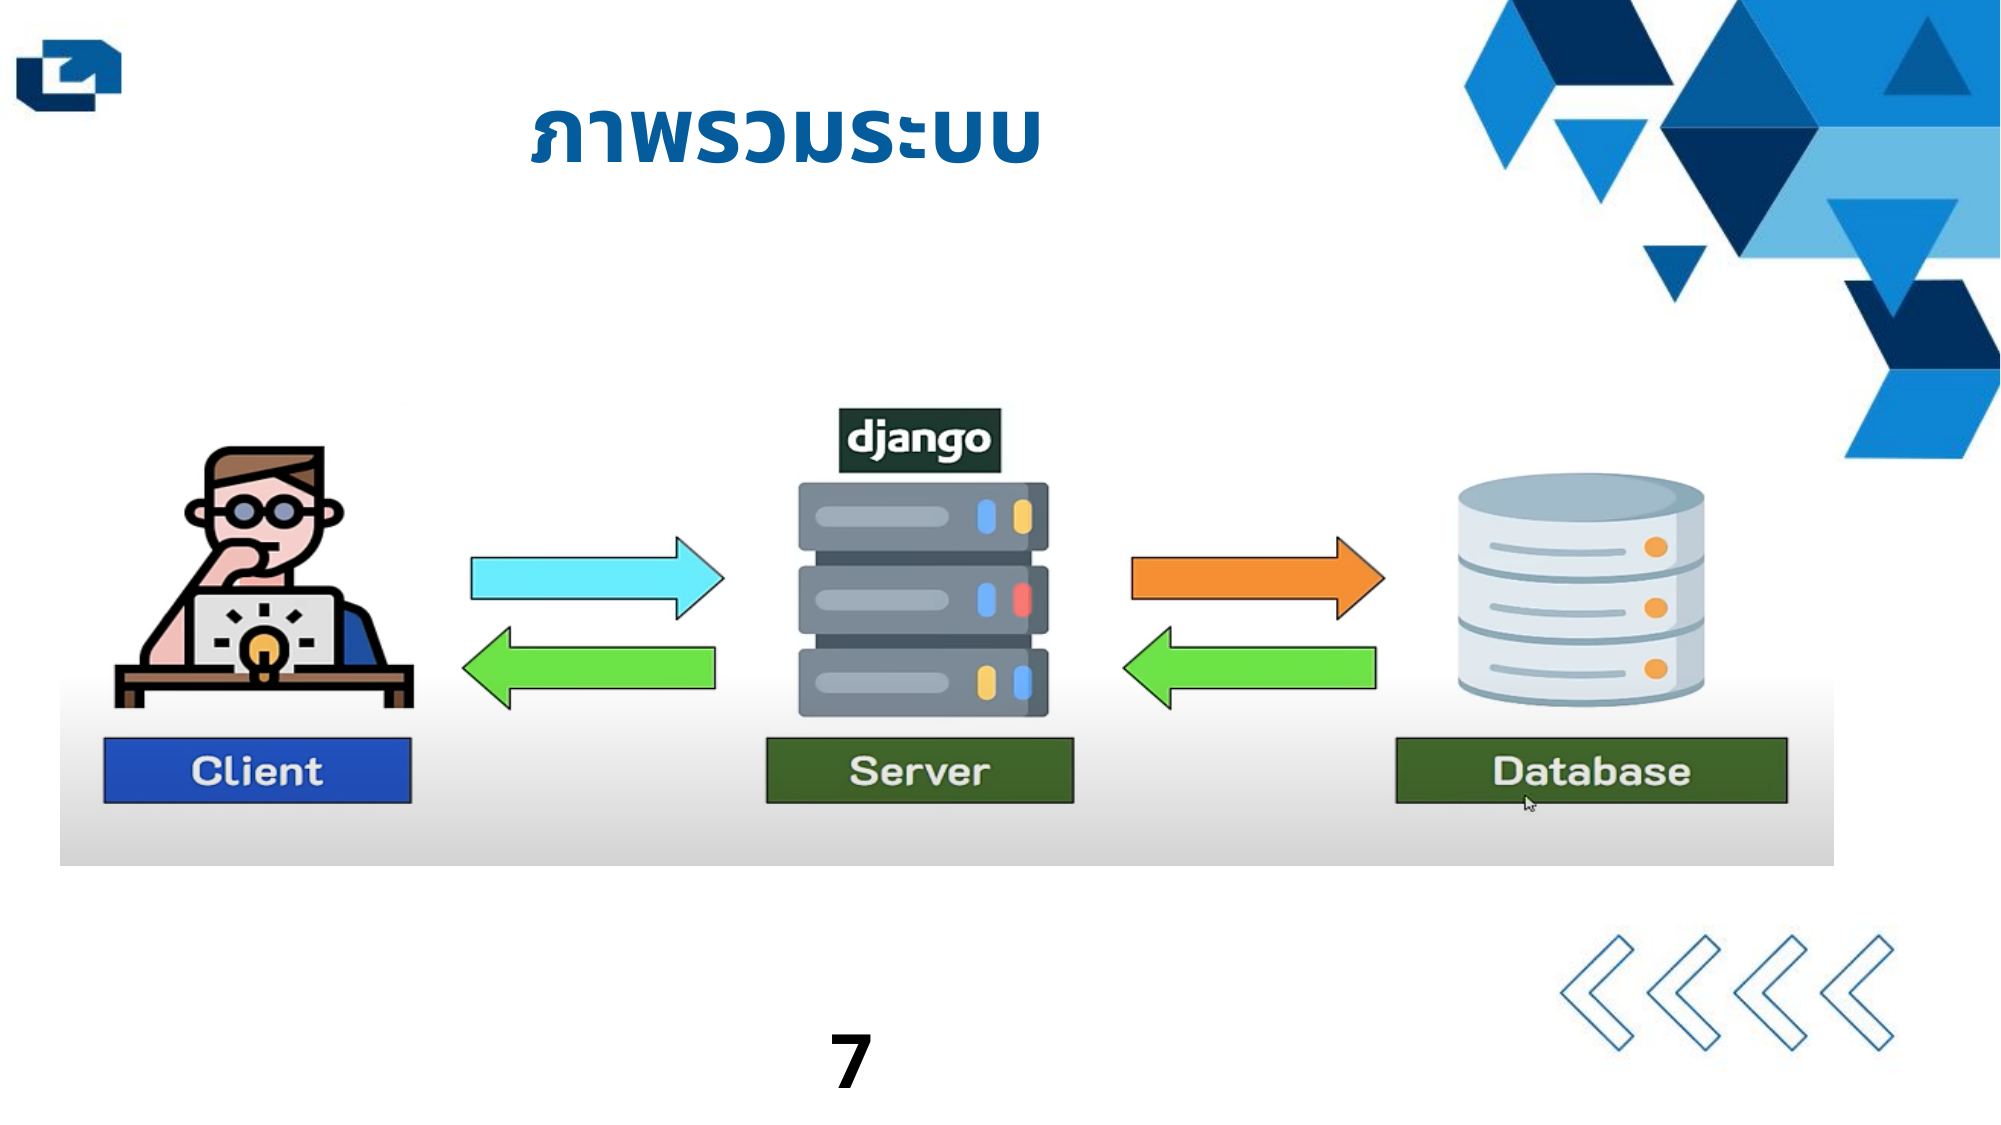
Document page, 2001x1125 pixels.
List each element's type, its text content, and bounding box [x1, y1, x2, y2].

picture [0, 0, 2001, 1125]
text_box ภาพรวมระบบ [93, 48, 1482, 181]
slide_number 7 [626, 1035, 1077, 1096]
